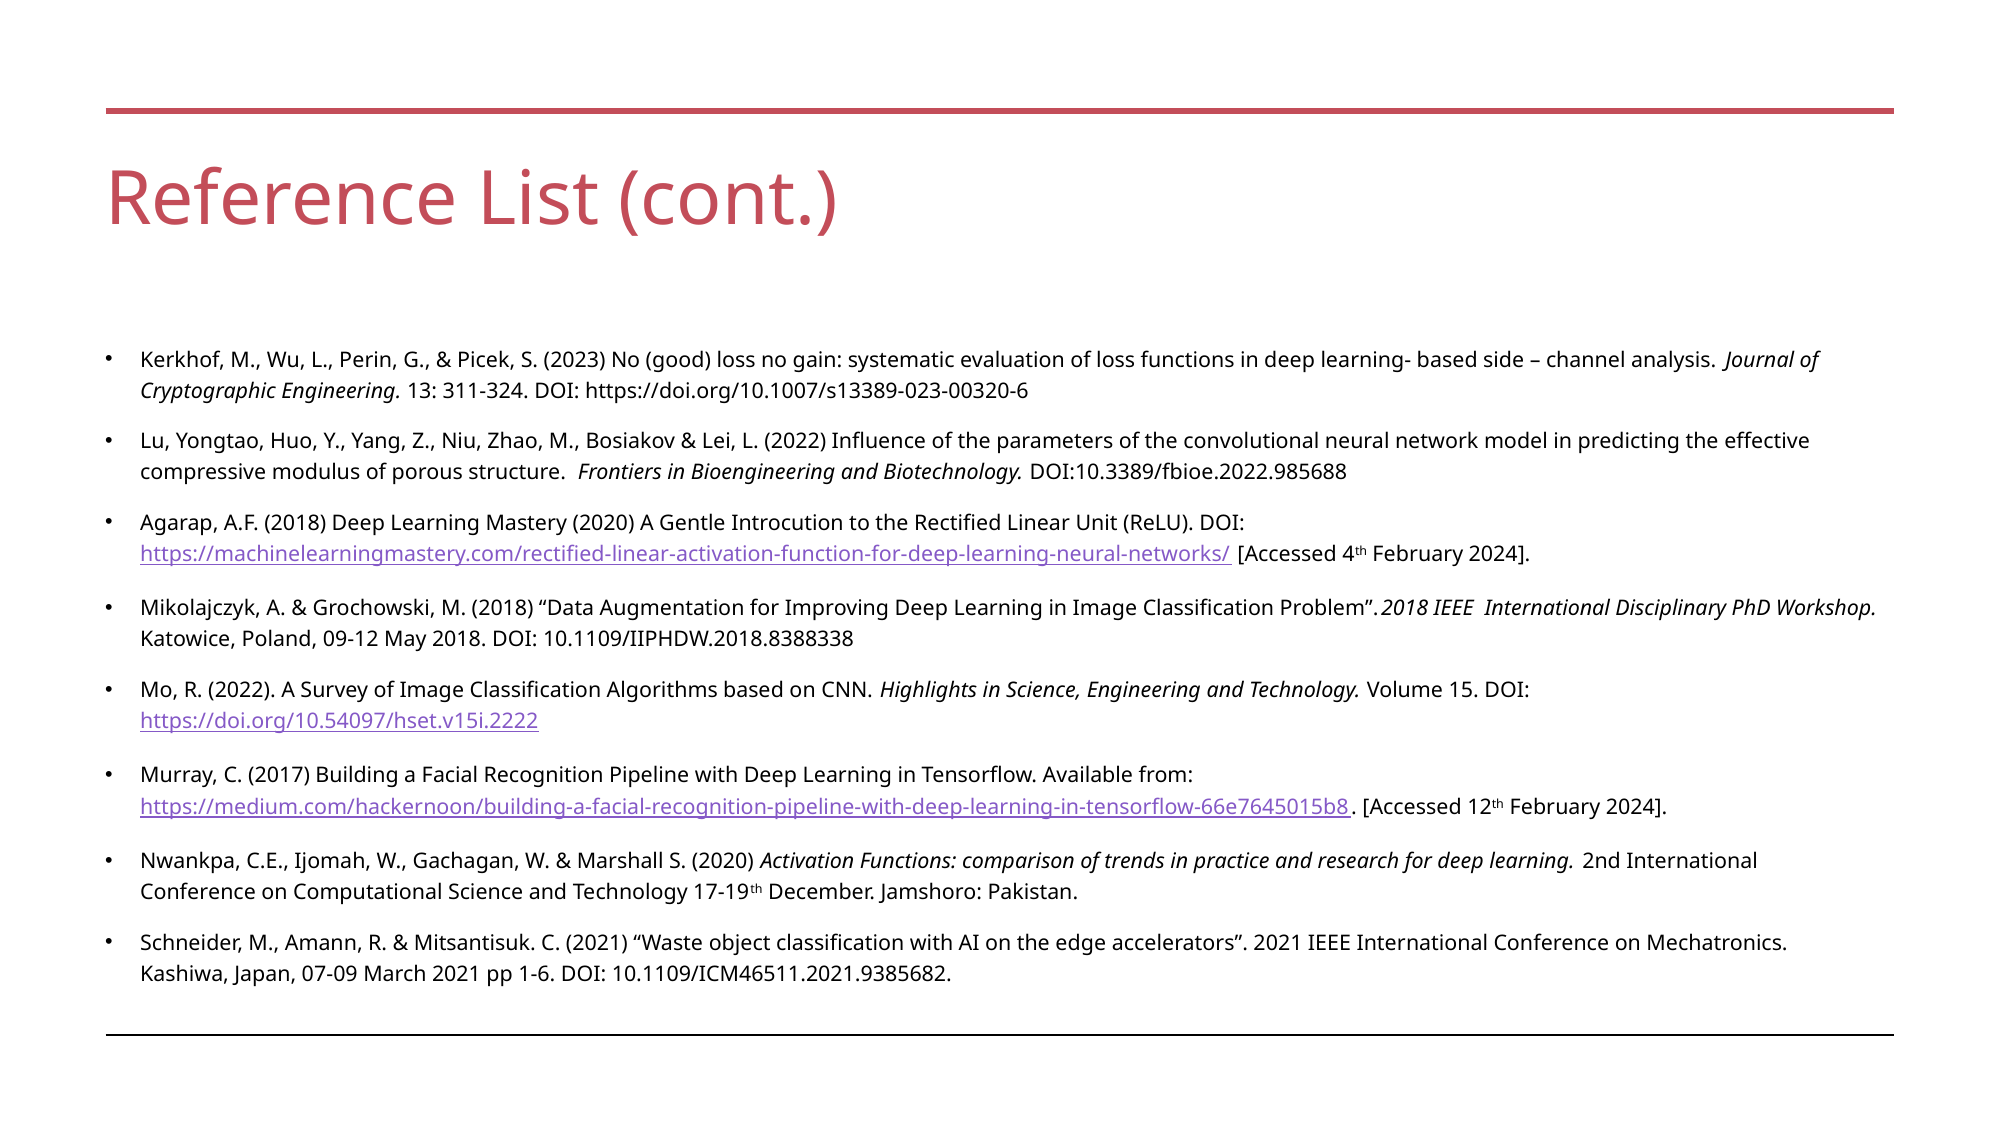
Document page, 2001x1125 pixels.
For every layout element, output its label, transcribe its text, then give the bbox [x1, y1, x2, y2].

list Kerkhof, M., Wu, L., Perin, G., & Picek, S. (2023) No (good) loss no gain: systematic evaluation of loss functions in deep learning- based side – channel analysis. Journal of Cryptographic Engineering. 13: 311-324. DOI: https://doi.org/10.1007/s13389-023-00320-6 Lu, Yongtao, Huo, Y., Yang, Z., Niu, Zhao, M., Bosiakov & Lei, L. (2022) Influence of the parameters of the convolutional neural network model in predicting the effective compressive modulus of porous structure. Frontiers in Bioengineering and Biotechnology. DOI:10.3389/fbioe.2022.985688 Agarap, A.F. (2018) Deep Learning Mastery (2020) A Gentle Introcution to the Rectified Linear Unit (ReLU). DOI: https://machinelearningmastery.com/rectified-linear-activation-function-for-deep-learning-neural-networks/ [Accessed 4th February 2024]. Mikolajczyk, A. & Grochowski, M. (2018) “Data Augmentation for Improving Deep Learning in Image Classification Problem”.2018 IEEE International Disciplinary PhD Workshop. Katowice, Poland, 09-12 May 2018. DOI: 10.1109/IIPHDW.2018.8388338 Mo, R. (2022). A Survey of Image Classification Algorithms based on CNN. Highlights in Science, Engineering and Technology. Volume 15. DOI: https://doi.org/10.54097/hset.v15i.2222 Murray, C. (2017) Building a Facial Recognition Pipeline with Deep Learning in Tensorflow. Available from: https://medium.com/hackernoon/building-a-facial-recognition-pipeline-with-deep-learning-in-tensorflow-66e7645015b8. [Accessed 12th February 2024]. Nwankpa, C.E., Ijomah, W., Gachagan, W. & Marshall S. (2020) Activation Functions: comparison of trends in practice and research for deep learning. 2nd International Conference on Computational Science and Technology 17-19th December. Jamshoro: Pakistan. Schneider, M., Amann, R. & Mitsantisuk. C. (2021) “Waste object classification with AI on the edge accelerators”. 2021 IEEE International Conference on Mechatronics. Kashiwa, Japan, 07-09 March 2021 pp 1-6. DOI: 10.1109/ICM46511.2021.9385682. [90, 332, 1894, 994]
title Reference List (cont.) [90, 156, 1894, 332]
